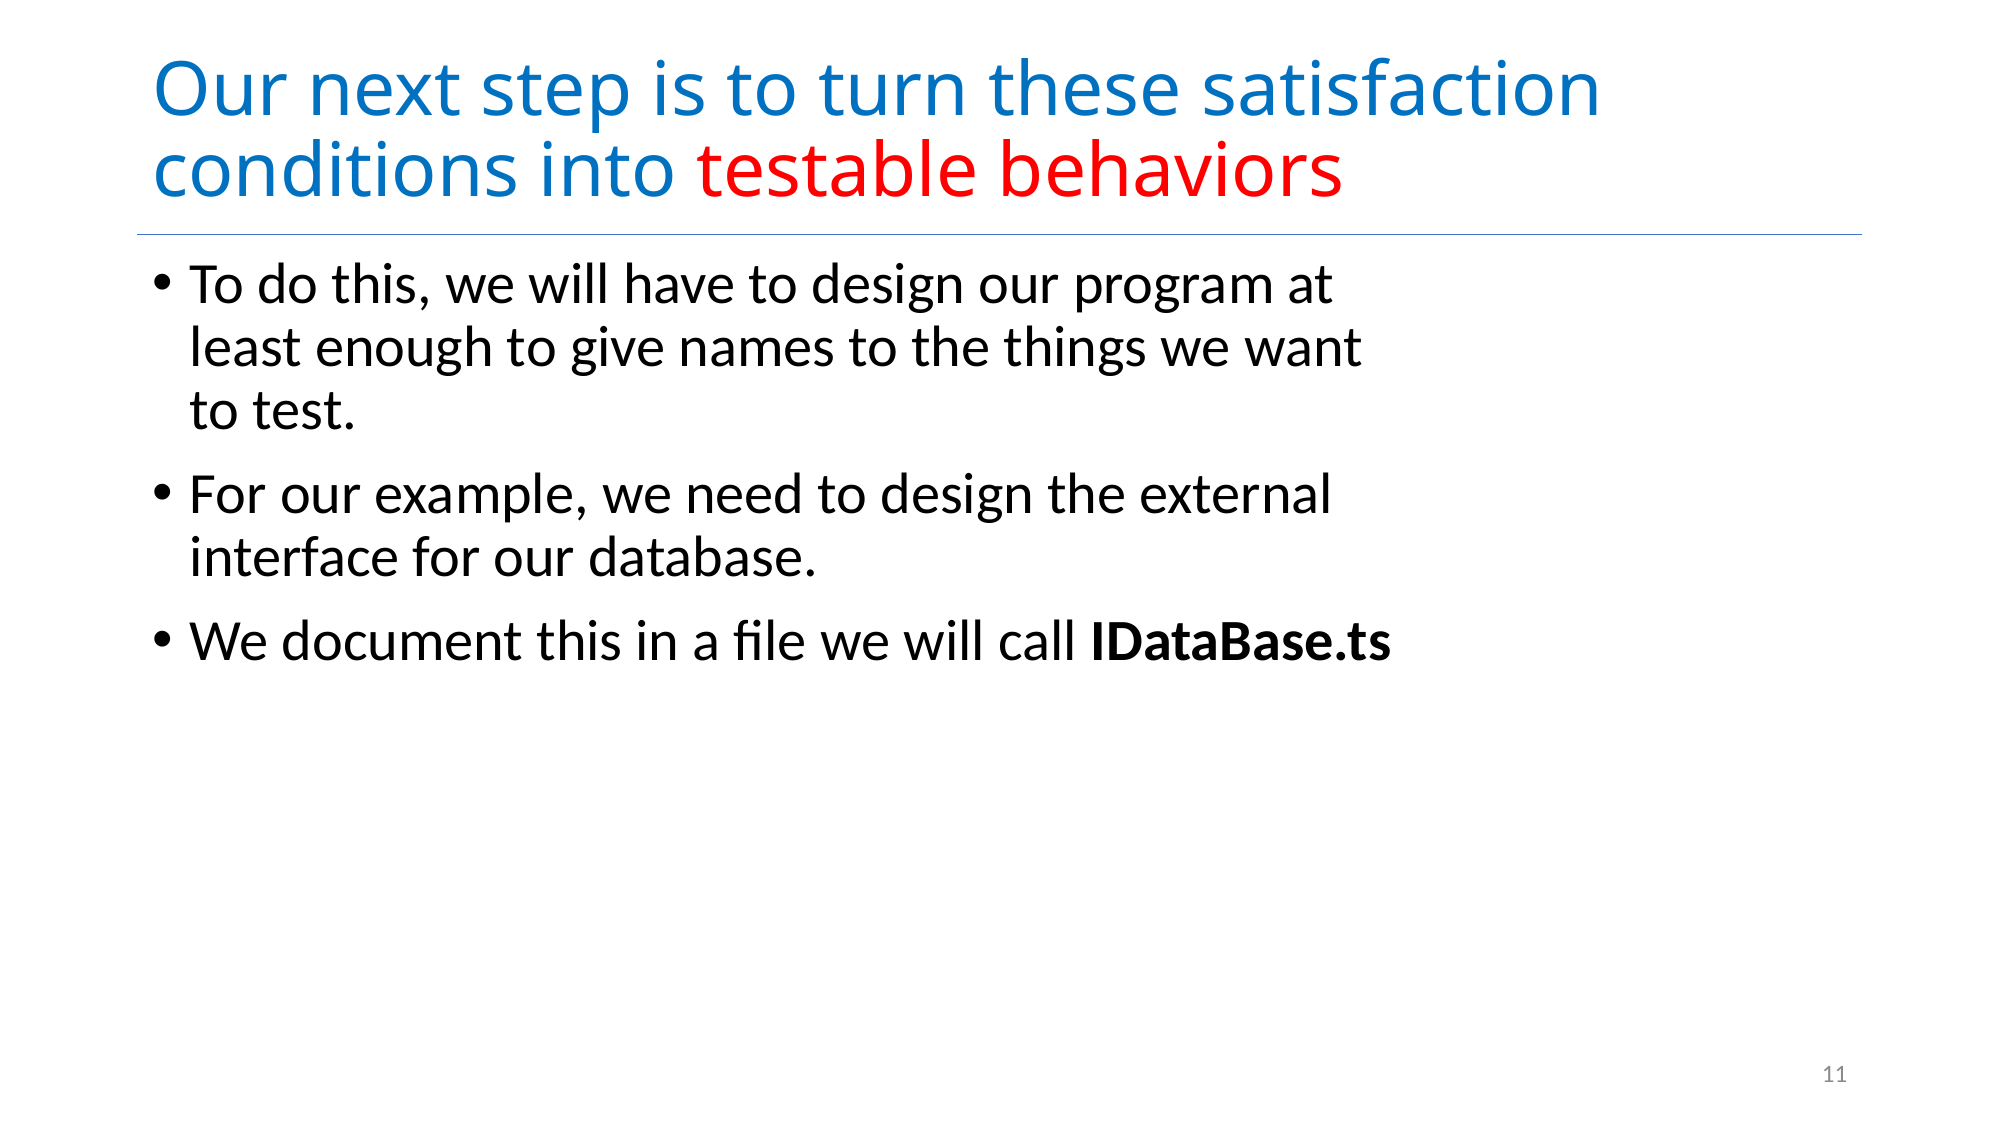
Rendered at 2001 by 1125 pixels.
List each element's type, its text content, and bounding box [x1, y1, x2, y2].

slide_number 11 [1412, 1042, 1863, 1103]
list To do this, we will have to design our program at least enough to give names to the things we want to test. For our example, we need to design the external interface for our database. We document this in a file we will call IDataBase.ts [137, 246, 1432, 960]
title Our next step is to turn these satisfaction conditions into testable behaviors [137, 3, 1863, 221]
